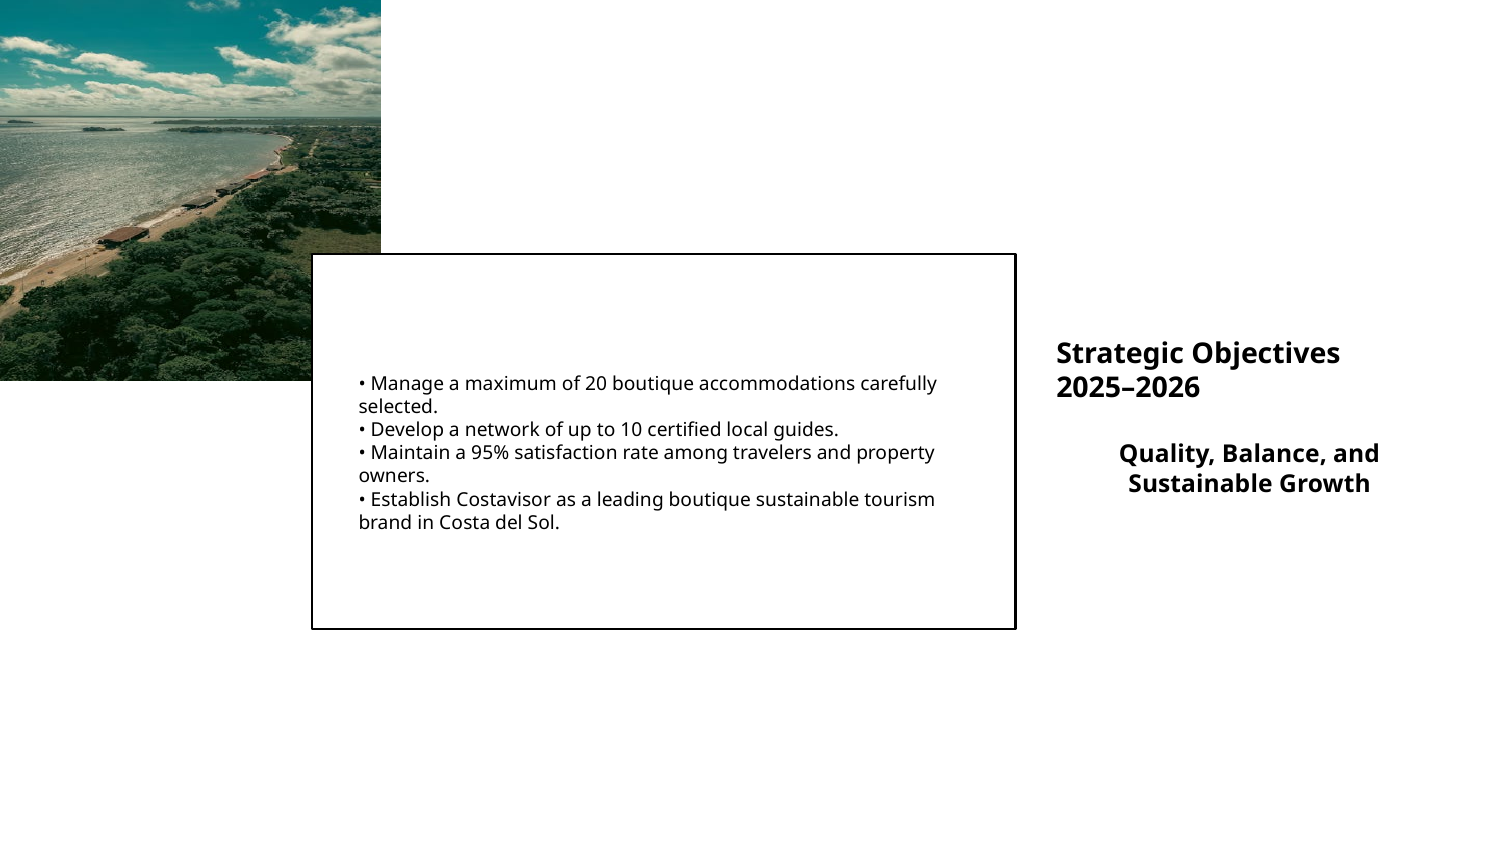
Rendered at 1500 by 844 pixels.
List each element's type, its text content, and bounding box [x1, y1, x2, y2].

text_box • Manage a maximum of 20 boutique accommodations carefully selected. • Develop a network of up to 10 certified local guides. • Maintain a 95% satisfaction rate among travelers and property owners. • Establish Costavisor as a leading boutique sustainable tourism brand in Costa del Sol. [343, 351, 985, 553]
picture [0, 0, 381, 381]
text_box Quality, Balance, and Sustainable Growth [1094, 433, 1406, 501]
text_box [312, 253, 1016, 629]
text_box Strategic Objectives 2025–2026 [1041, 342, 1440, 396]
